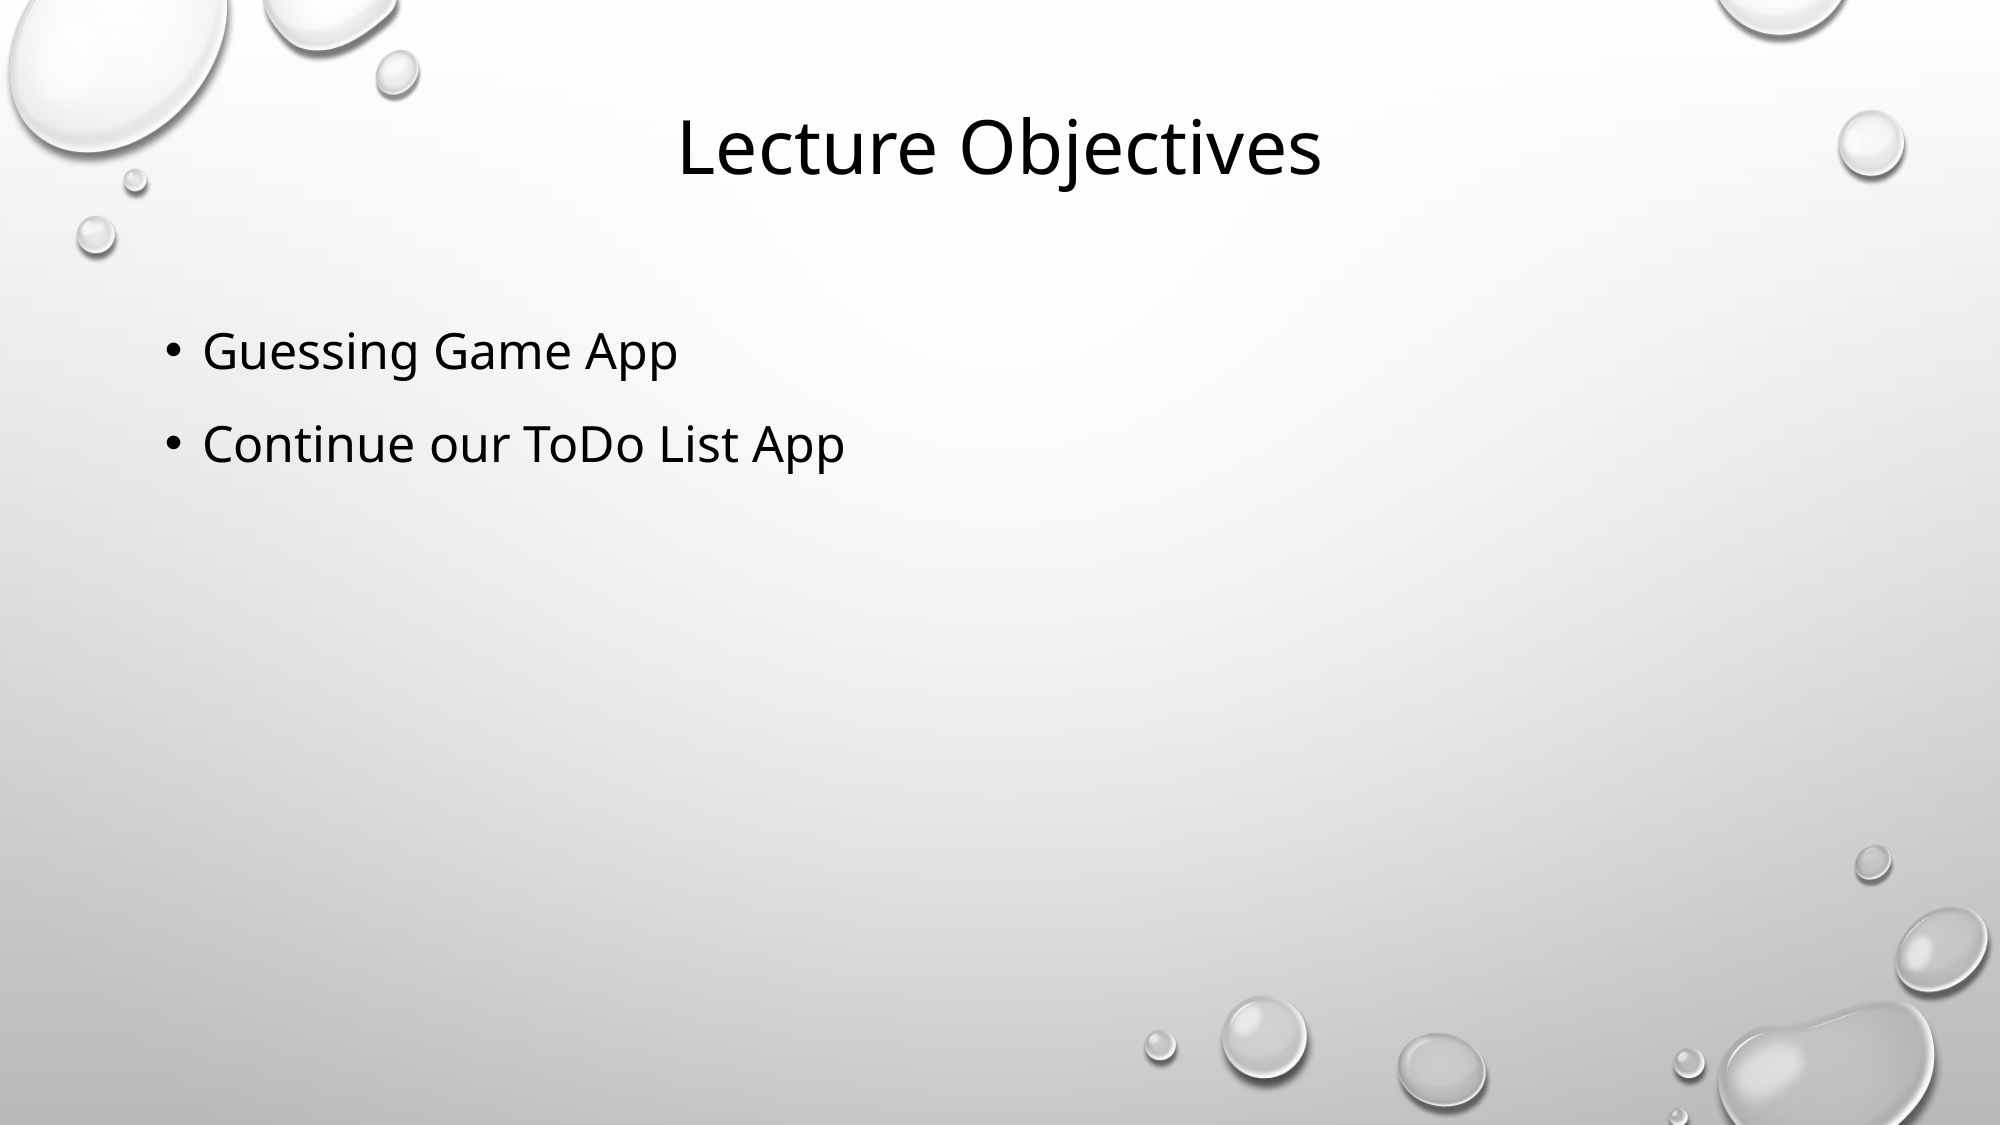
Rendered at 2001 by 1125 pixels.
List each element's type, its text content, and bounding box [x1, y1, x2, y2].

title Lecture Objectives [149, 75, 1851, 225]
picture [0, 0, 2000, 1125]
list Guessing Game App Continue our ToDo List App [149, 299, 1850, 975]
